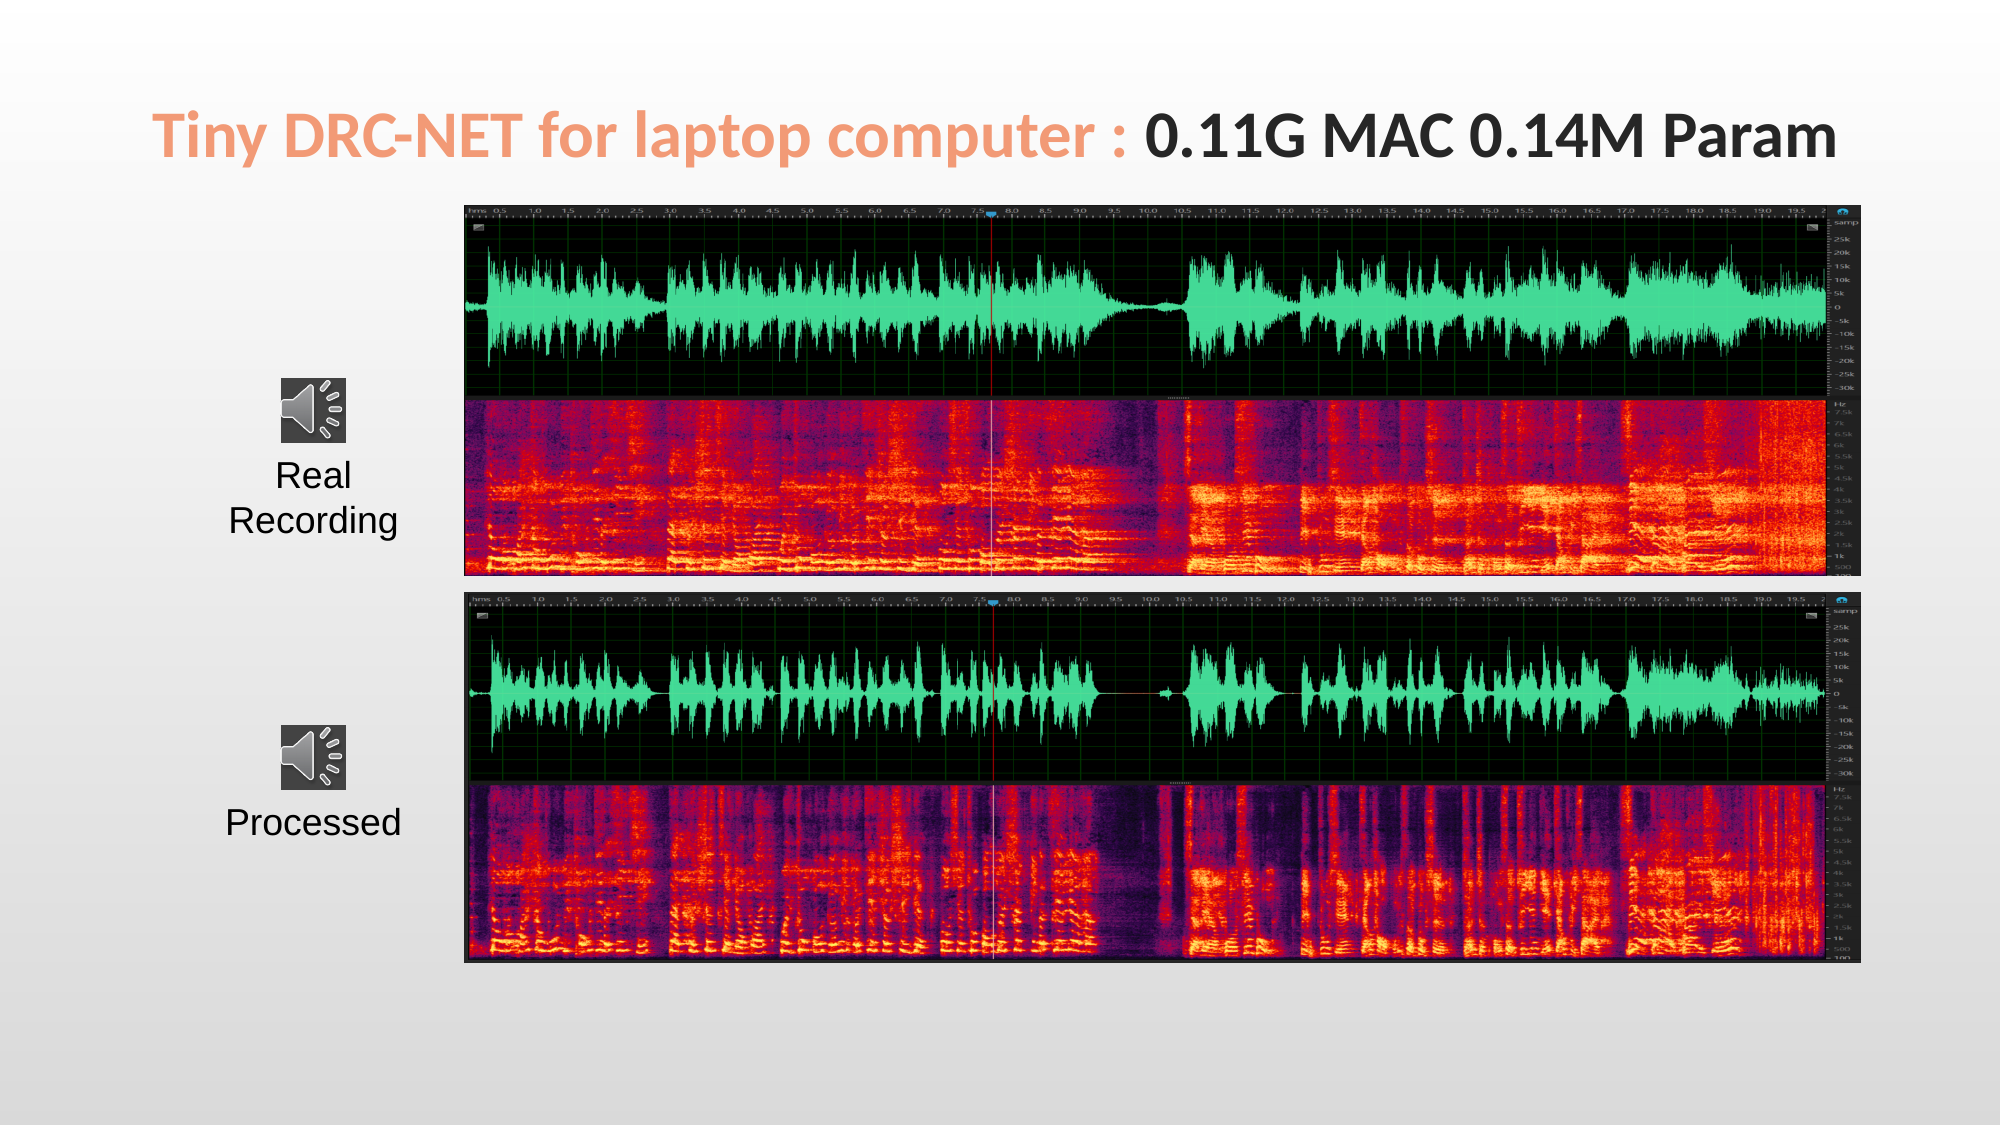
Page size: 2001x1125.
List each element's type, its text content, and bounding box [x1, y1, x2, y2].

text_box Tiny DRC-NET for laptop computer : 0.11G MAC 0.14M Param [138, 83, 1861, 258]
text_box Real Recording [183, 444, 444, 549]
picture [464, 592, 1861, 963]
picture [464, 205, 1861, 576]
text_box Processed [183, 790, 444, 851]
picture [280, 724, 347, 792]
picture [280, 377, 347, 445]
